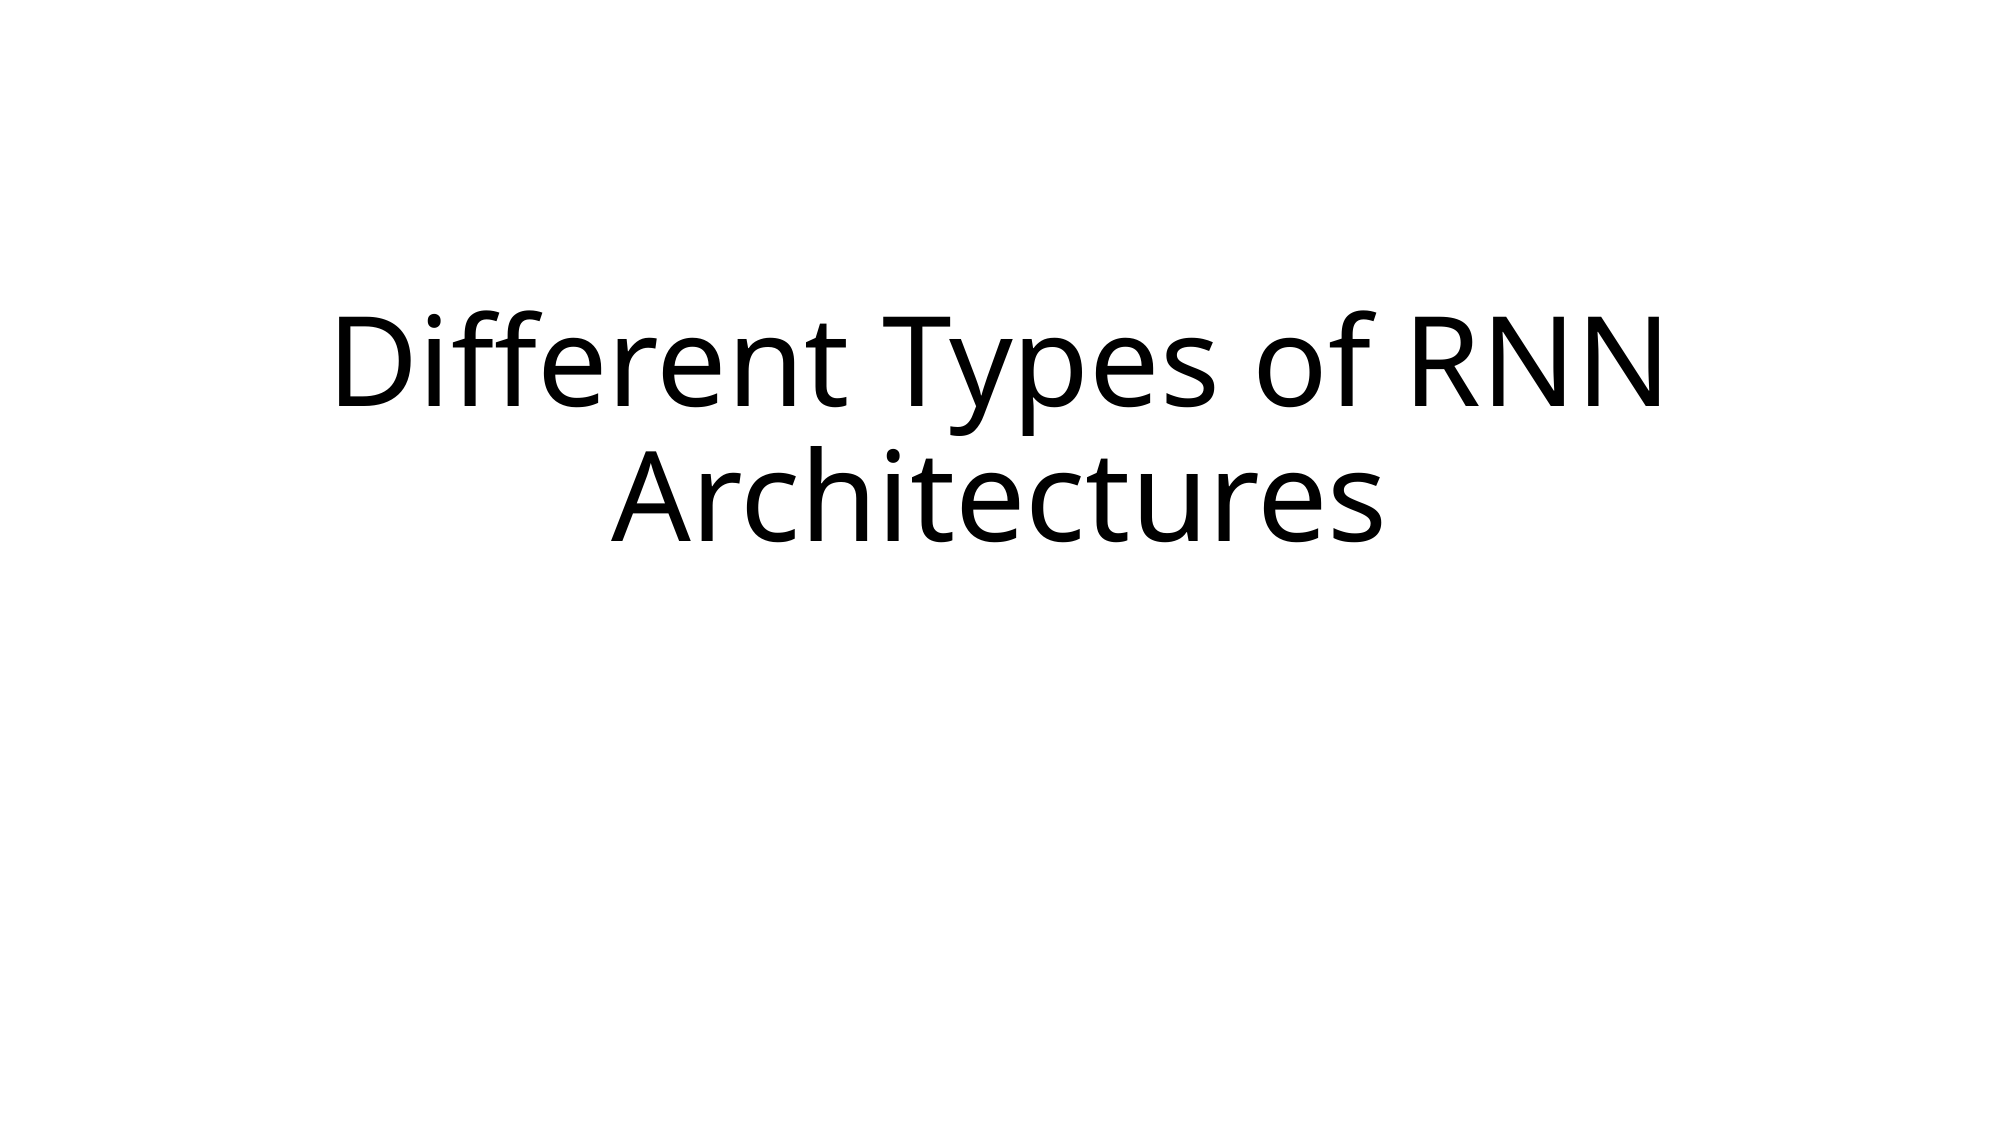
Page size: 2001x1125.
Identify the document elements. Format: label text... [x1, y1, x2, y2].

title Different Types of RNN Architectures [249, 184, 1750, 576]
